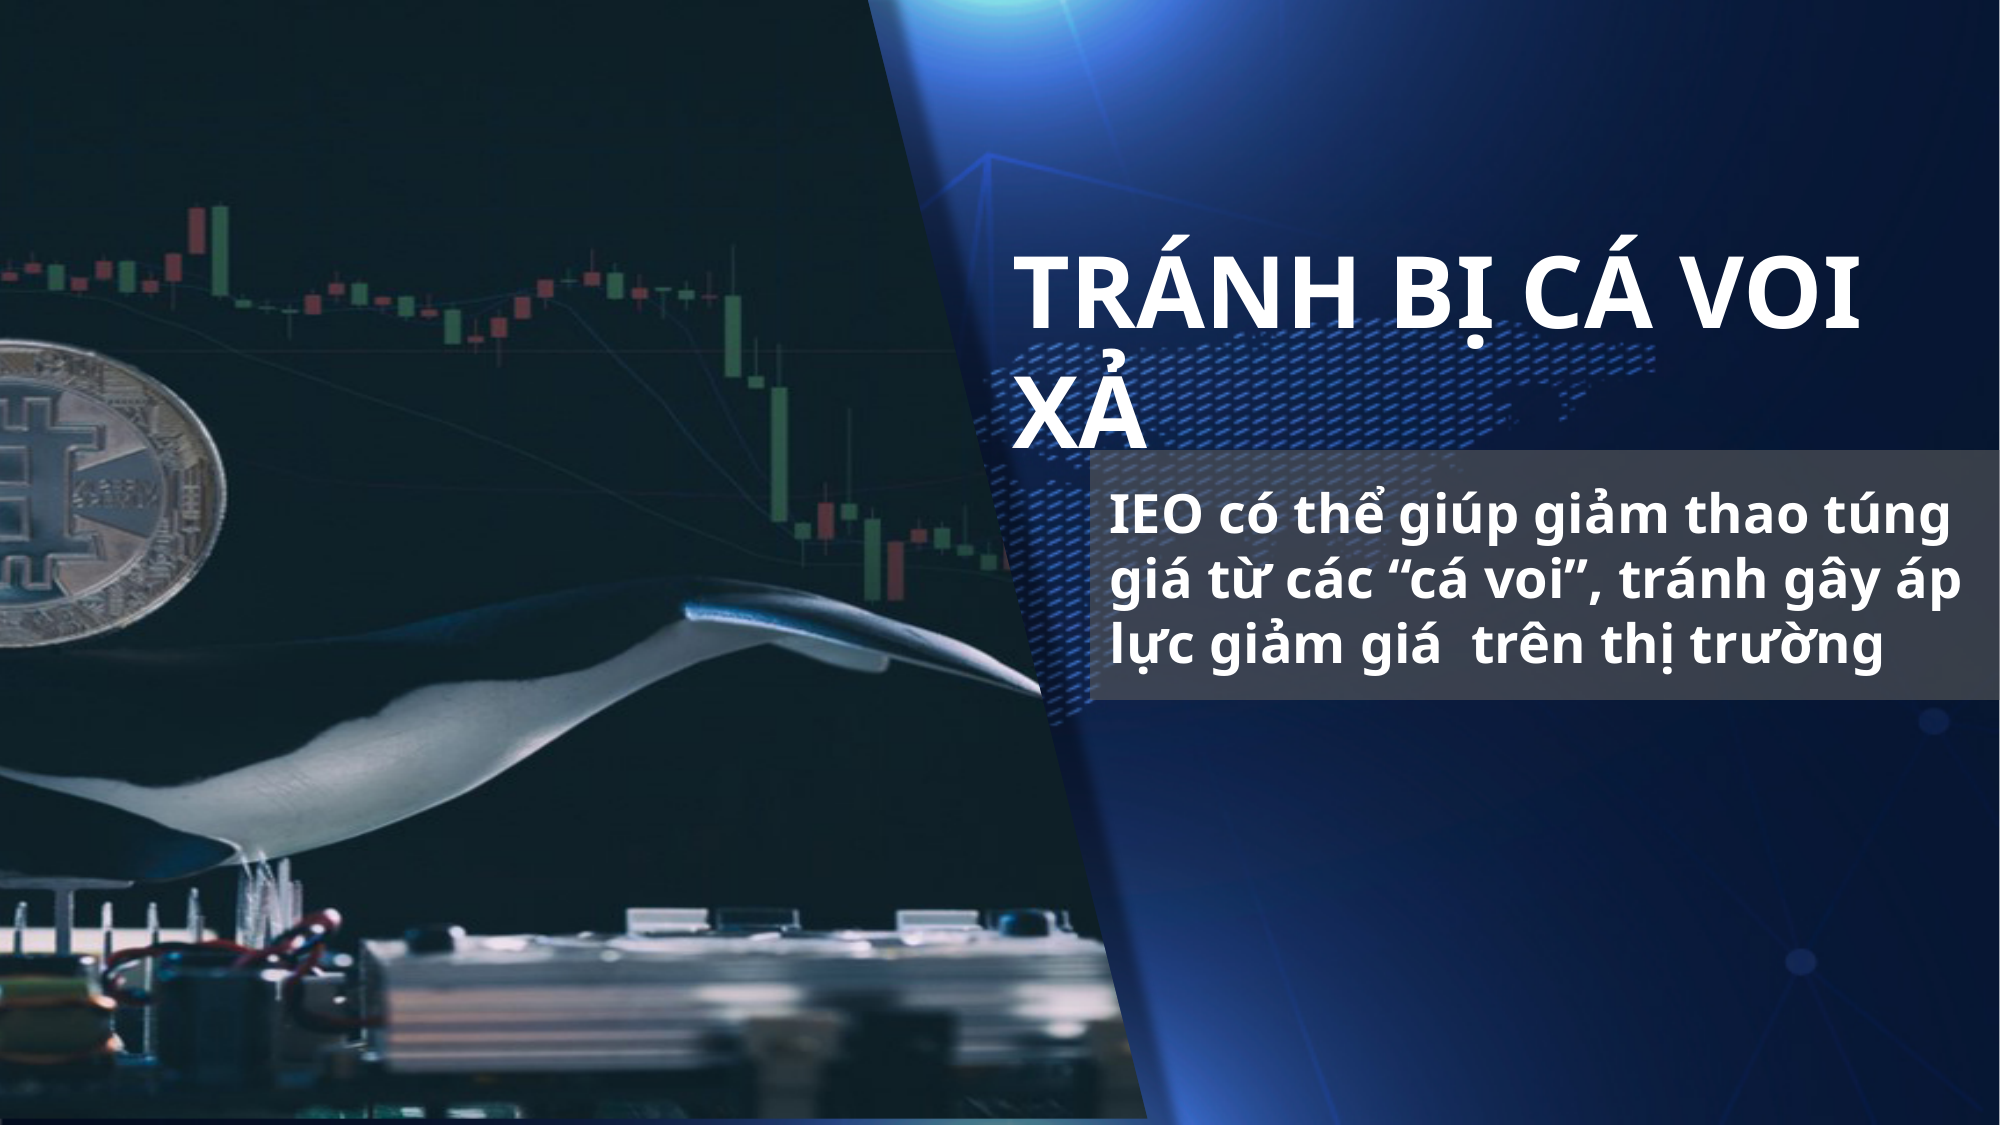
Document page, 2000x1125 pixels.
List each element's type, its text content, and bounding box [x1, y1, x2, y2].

text_box [0, 0, 1150, 1121]
text_box [1088, 448, 2000, 702]
text_box TRÁNH BỊ CÁ VOI XẢ [1012, 228, 1990, 469]
picture [0, 0, 2000, 1125]
text_box IEO có thể giúp giảm thao túng giá từ các “cá voi”, tránh gây áp lực giảm giá trên thị trường [1109, 479, 1981, 675]
